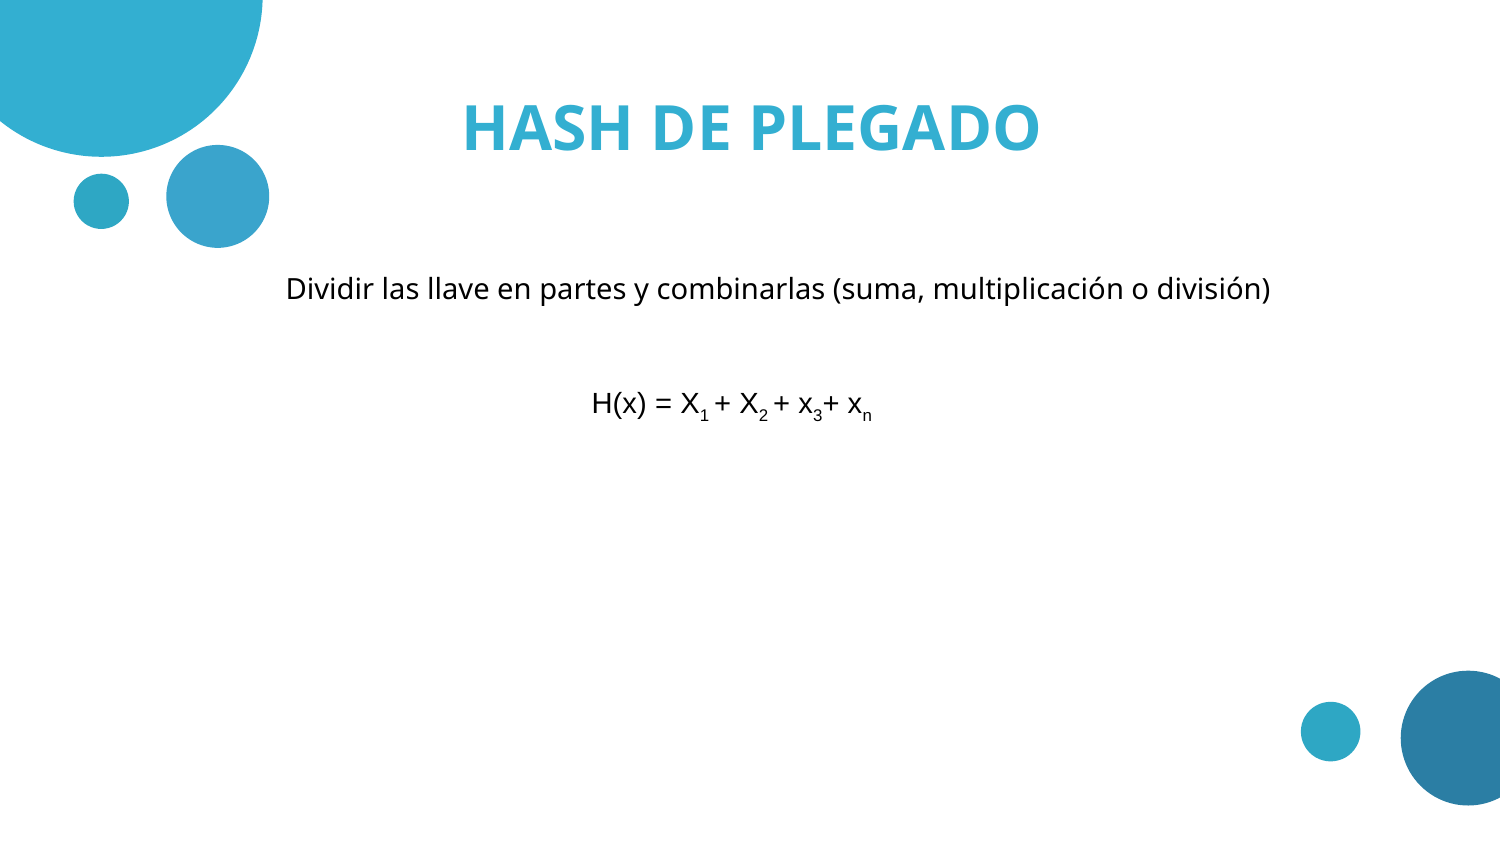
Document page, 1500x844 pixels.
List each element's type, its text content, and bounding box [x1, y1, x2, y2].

text_box H(x) = X1 + X2 + x3+ xn [576, 377, 888, 432]
title HASH DE PLEGADO [116, 72, 1388, 167]
subtitle Dividir las llave en partes y combinarlas (suma, multiplicación o división) [270, 255, 1333, 349]
